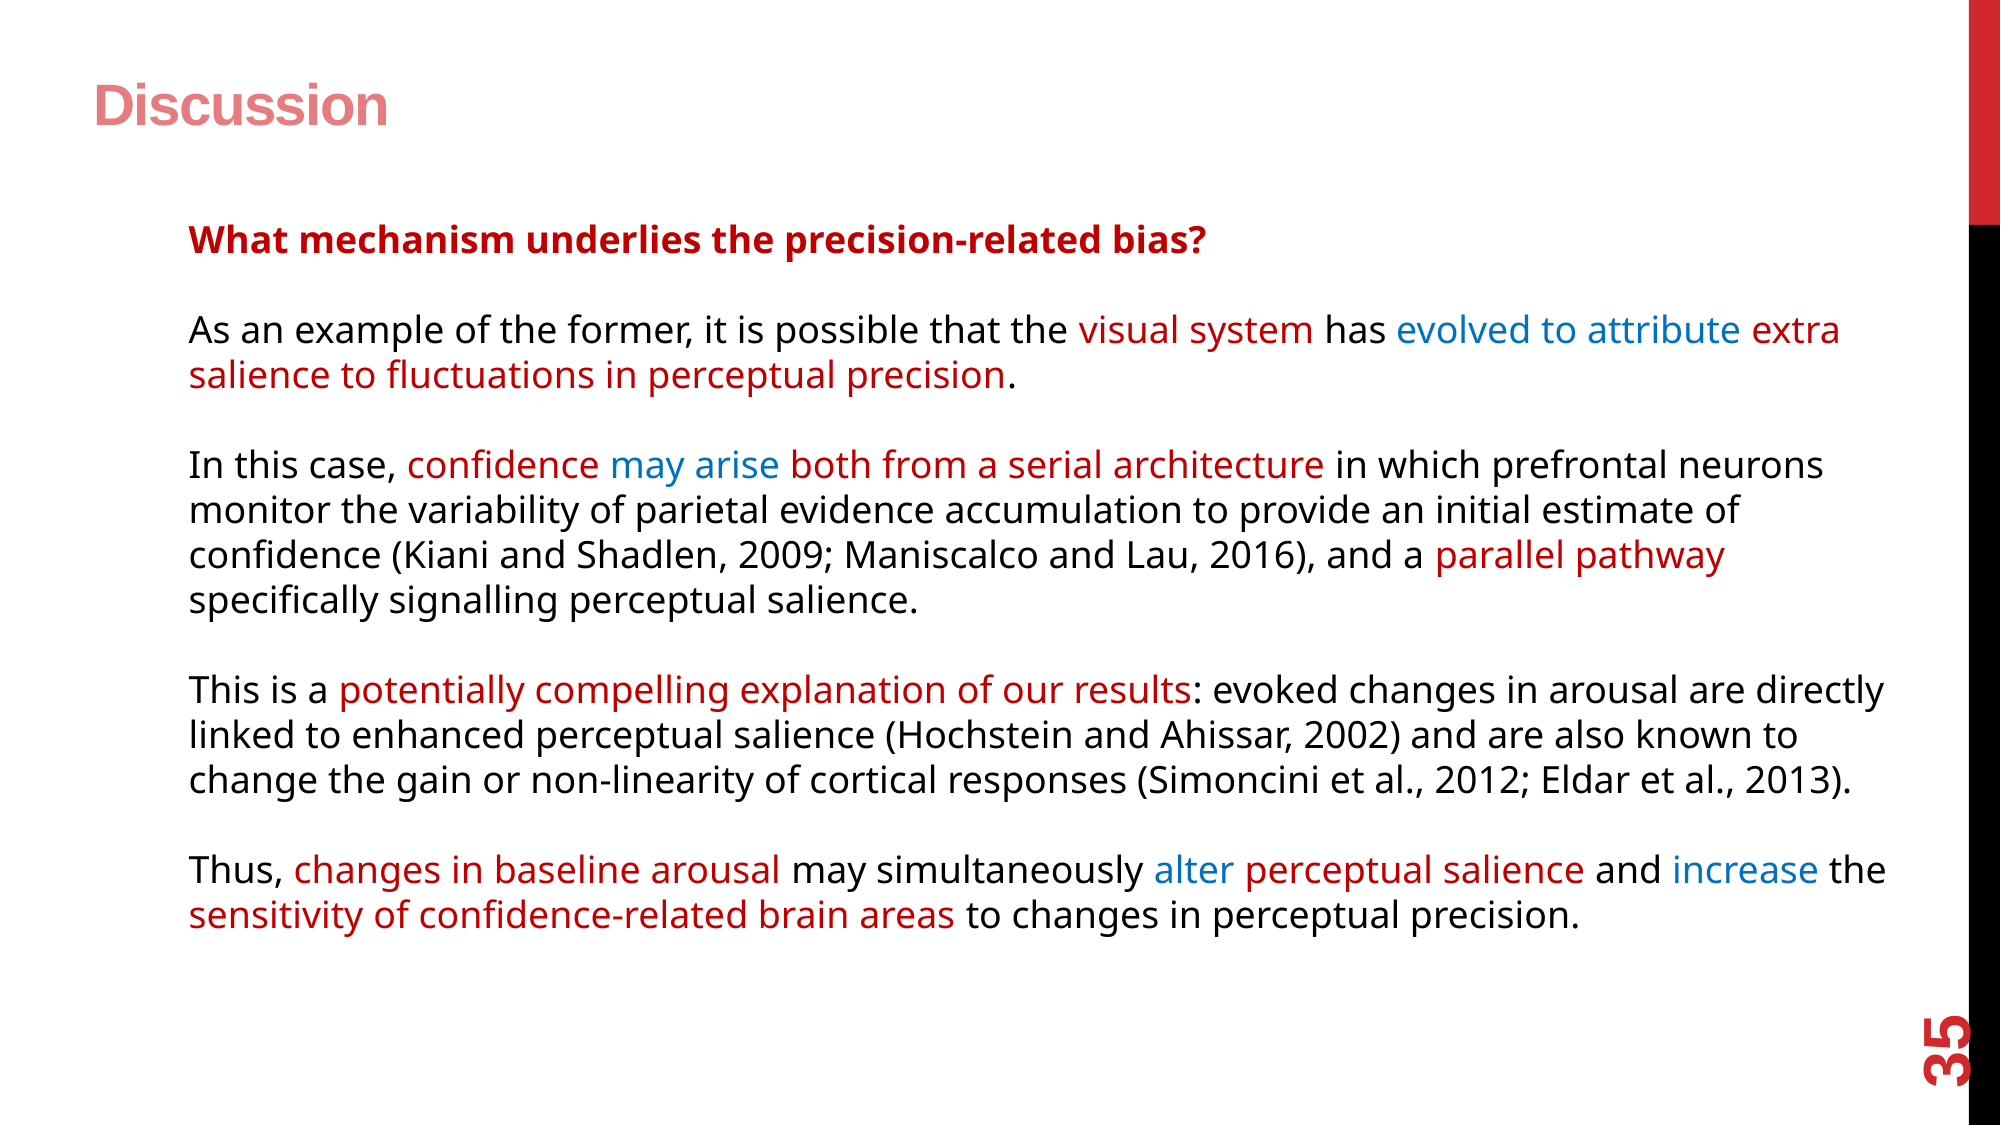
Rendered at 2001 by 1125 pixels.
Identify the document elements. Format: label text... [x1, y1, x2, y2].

slide_number 35 [1904, 887, 1984, 1104]
text_box What mechanism underlies the precision-related bias? As an example of the former, it is possible that the visual system has evolved to attribute extra salience to fluctuations in perceptual precision. In this case, confidence may arise both from a serial architecture in which prefrontal neurons monitor the variability of parietal evidence accumulation to provide an initial estimate of confidence (Kiani and Shadlen, 2009; Maniscalco and Lau, 2016), and a parallel pathway specifically signalling perceptual salience. This is a potentially compelling explanation of our results: evoked changes in arousal are directly linked to enhanced perceptual salience (Hochstein and Ahissar, 2002) and are also known to change the gain or non-linearity of cortical responses (Simoncini et al., 2012; Eldar et al., 2013). Thus, changes in baseline arousal may simultaneously alter perceptual salience and increase the sensitivity of confidence-related brain areas to changes in perceptual precision. [174, 208, 1904, 1125]
title Discussion [78, 63, 1818, 145]
